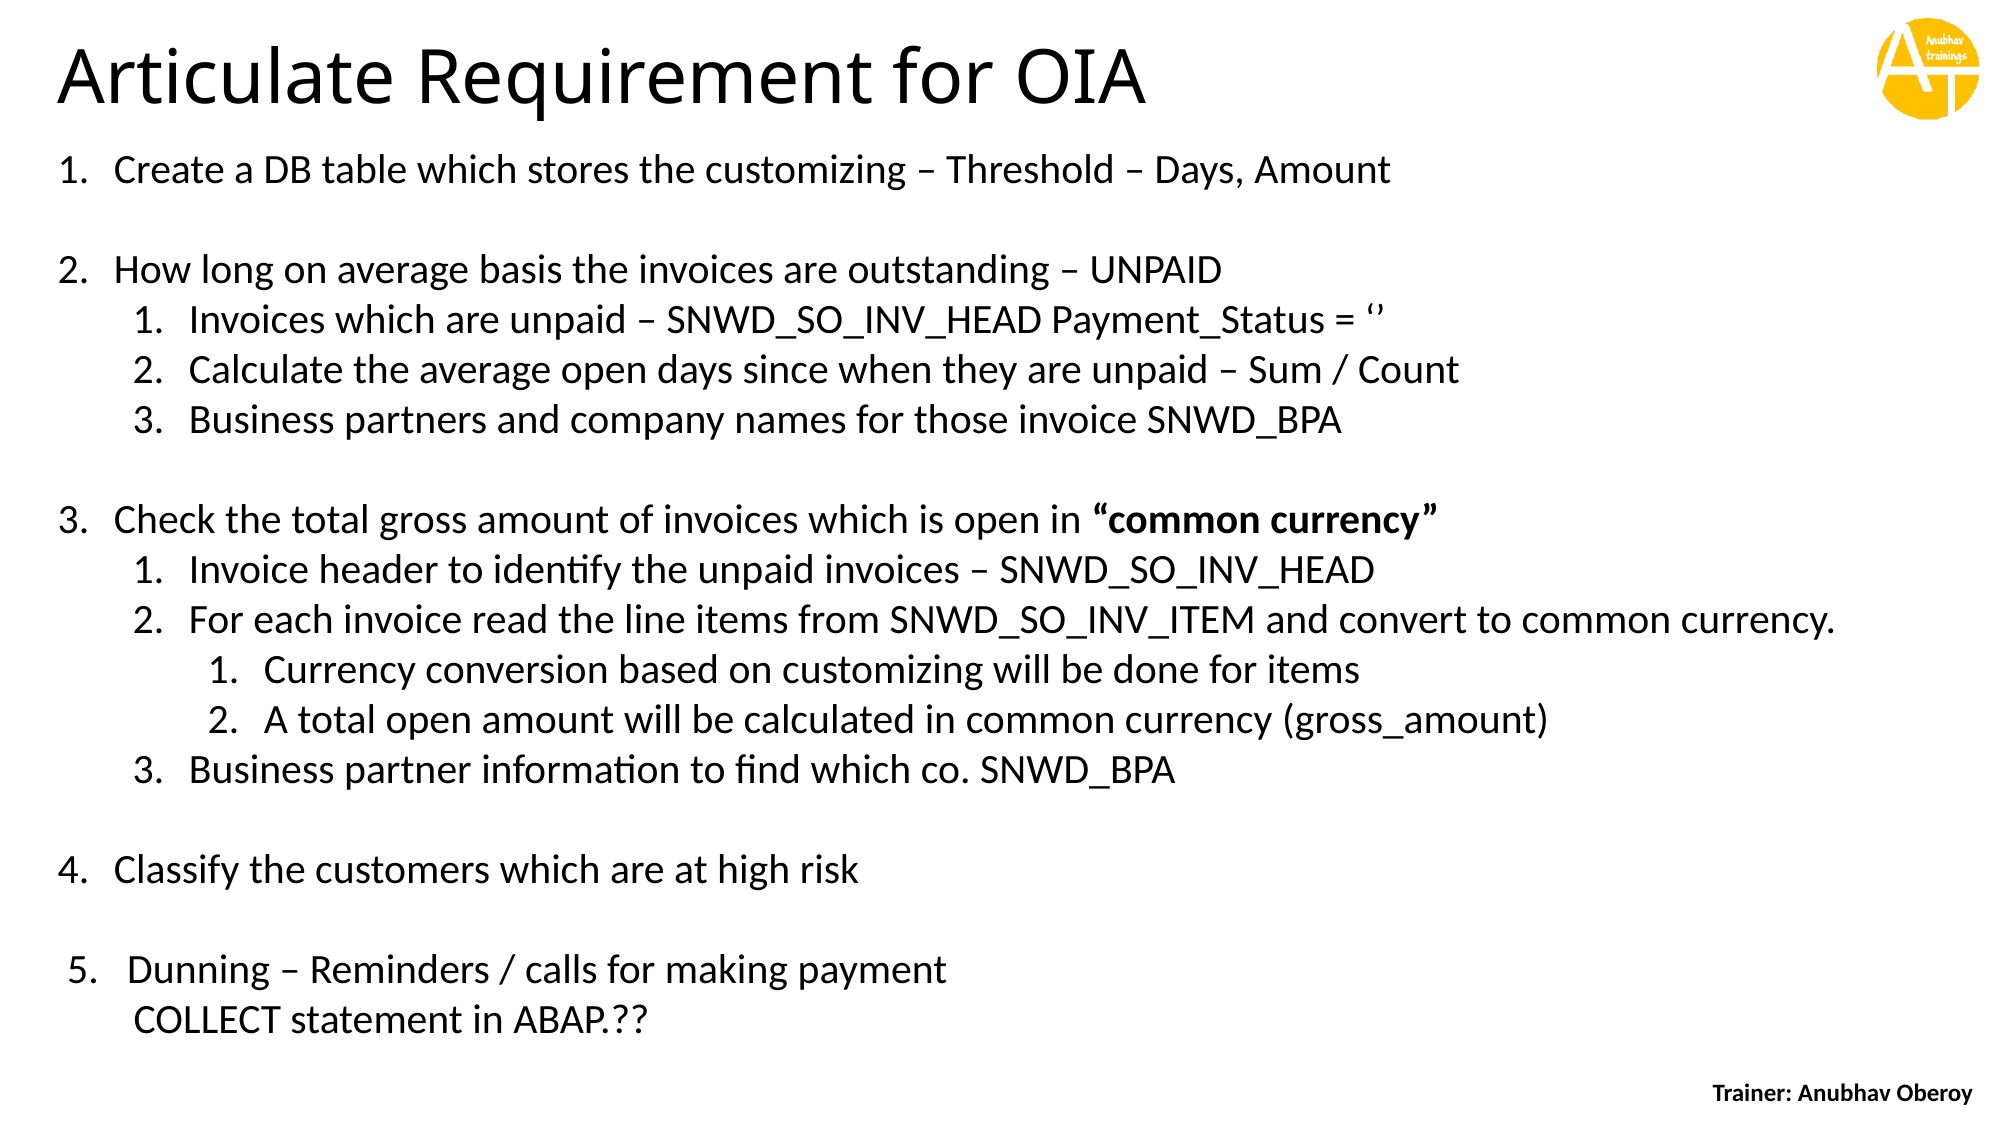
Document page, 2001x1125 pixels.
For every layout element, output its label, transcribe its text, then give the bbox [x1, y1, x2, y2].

text_box Create a DB table which stores the customizing – Threshold – Days, Amount How long on average basis the invoices are outstanding – UNPAID Invoices which are unpaid – SNWD_SO_INV_HEAD Payment_Status = ‘’ Calculate the average open days since when they are unpaid – Sum / Count Business partners and company names for those invoice SNWD_BPA Check the total gross amount of invoices which is open in “common currency” Invoice header to identify the unpaid invoices – SNWD_SO_INV_HEAD For each invoice read the line items from SNWD_SO_INV_ITEM and convert to common currency. Currency conversion based on customizing will be done for items A total open amount will be calculated in common currency (gross_amount) Business partner information to find which co. SNWD_BPA Classify the customers which are at high risk 5. Dunning – Reminders / calls for making payment COLLECT statement in ABAP.?? [42, 134, 1996, 1050]
footer Trainer: Anubhav Oberoy [1660, 1074, 2000, 1108]
picture [1866, 11, 1985, 128]
text_box Articulate Requirement for OIA [42, 30, 1896, 134]
